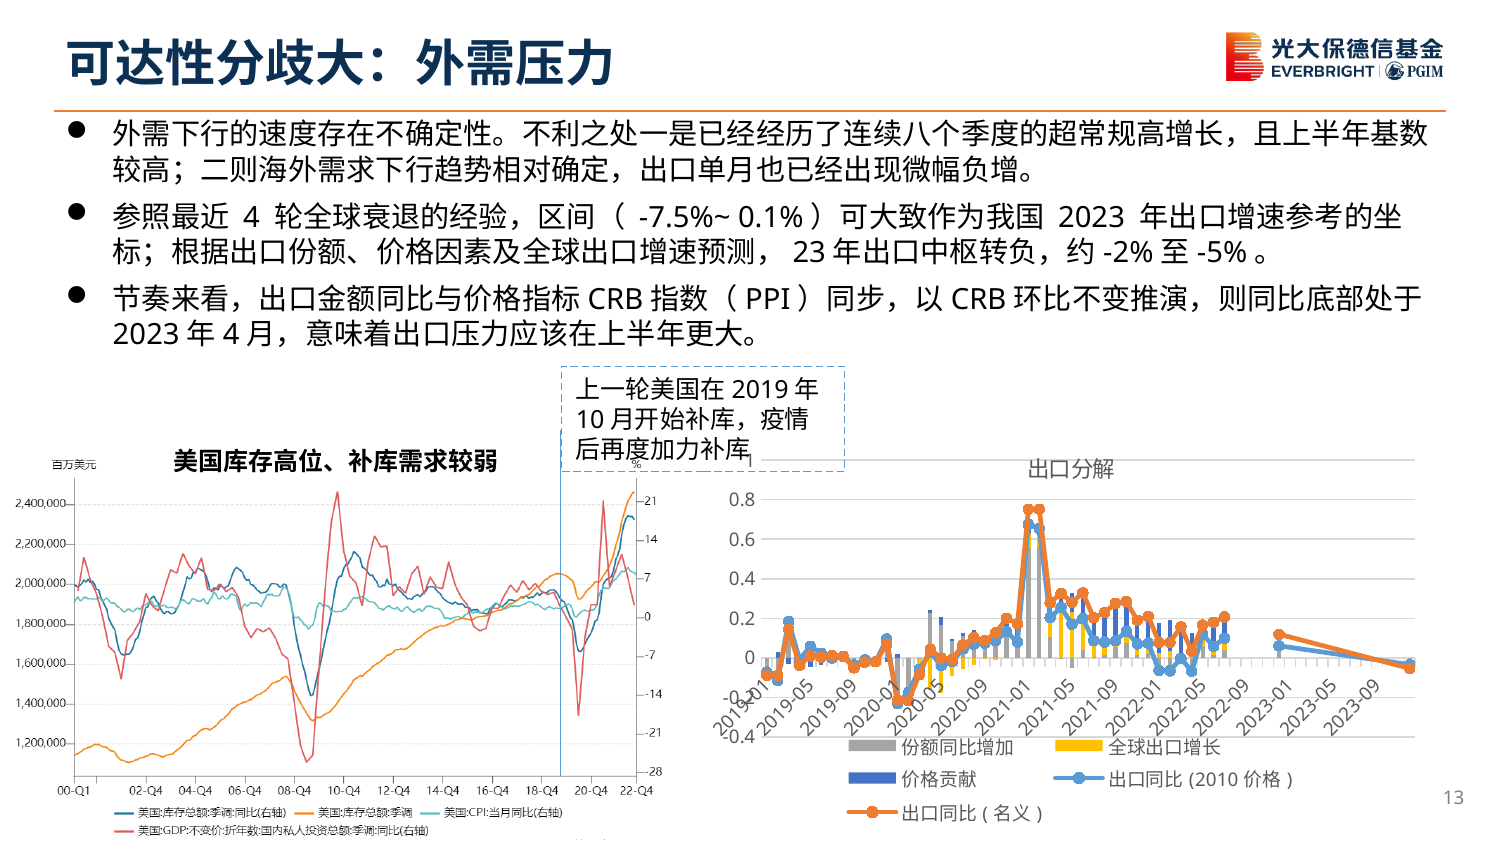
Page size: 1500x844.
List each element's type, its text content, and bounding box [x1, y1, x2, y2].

chart [695, 429, 1446, 834]
text_box 美国库存高位、补库需求较弱 [75, 438, 560, 457]
text_box 外需下行的速度存在不确定性。不利之处一是已经经历了连续八个季度的超常规高增长，且上半年基数较高；二则海外需求下行趋势相对确定，出口单月也已经出现微幅负增。 参照最近 4 轮全球衰退的经验，区间（ -7.5%~ 0.1%）可大致作为我国 2023 年出口增速参考的坐标；根据出口份额、价格因素及全球出口增速预测，23年出口中枢转负，约-2%至-5%。 节奏来看，出口金额同比与价格指标CRB指数（PPI）同步，以CRB环比不变推演，则同比底部处于2023年4月，意味着出口压力应该在上半年更大。 [51, 108, 1446, 358]
picture [1336, 27, 1447, 84]
text_box 可达性分歧大：外需压力 [51, 23, 1336, 99]
picture [5, 457, 668, 841]
text_box 上一轮美国在2019年10月开始补库，疫情后再度加力补库 [561, 366, 845, 472]
